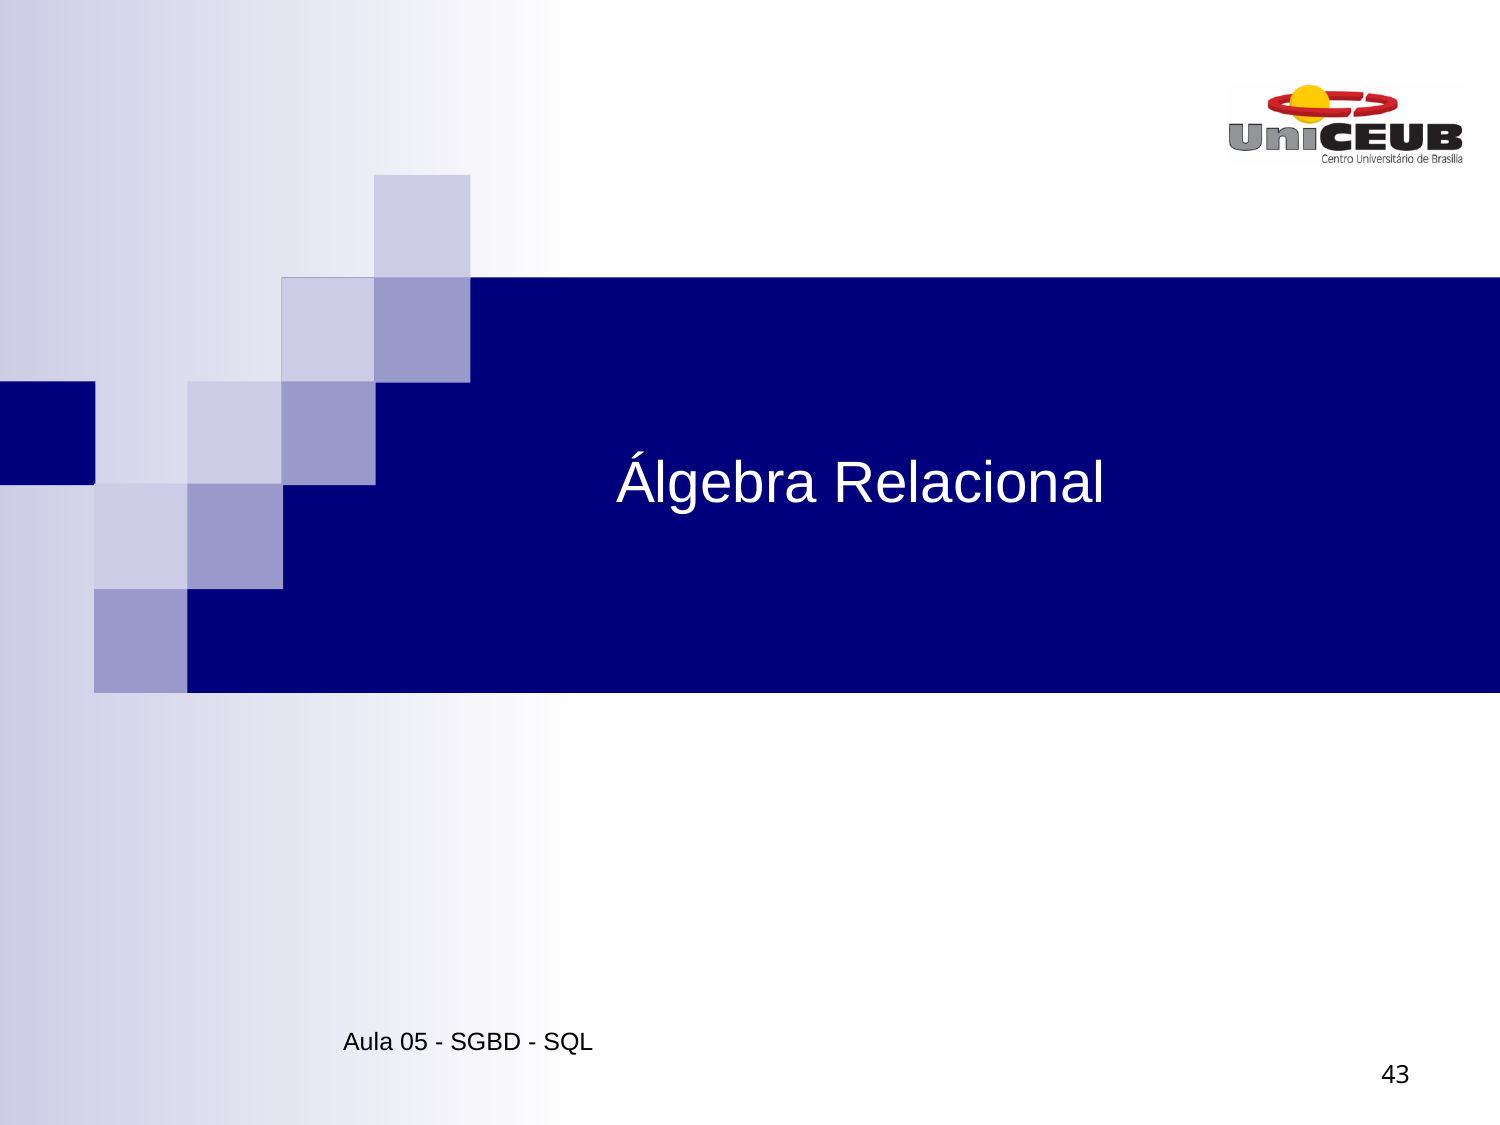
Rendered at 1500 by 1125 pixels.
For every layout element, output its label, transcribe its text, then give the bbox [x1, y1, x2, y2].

picture [1227, 83, 1464, 165]
text_box ‹#› [1074, 1024, 1425, 1100]
title Álgebra Relacional [601, 385, 1228, 573]
footer Aula 05 - SGBD - SQL [231, 987, 707, 1063]
